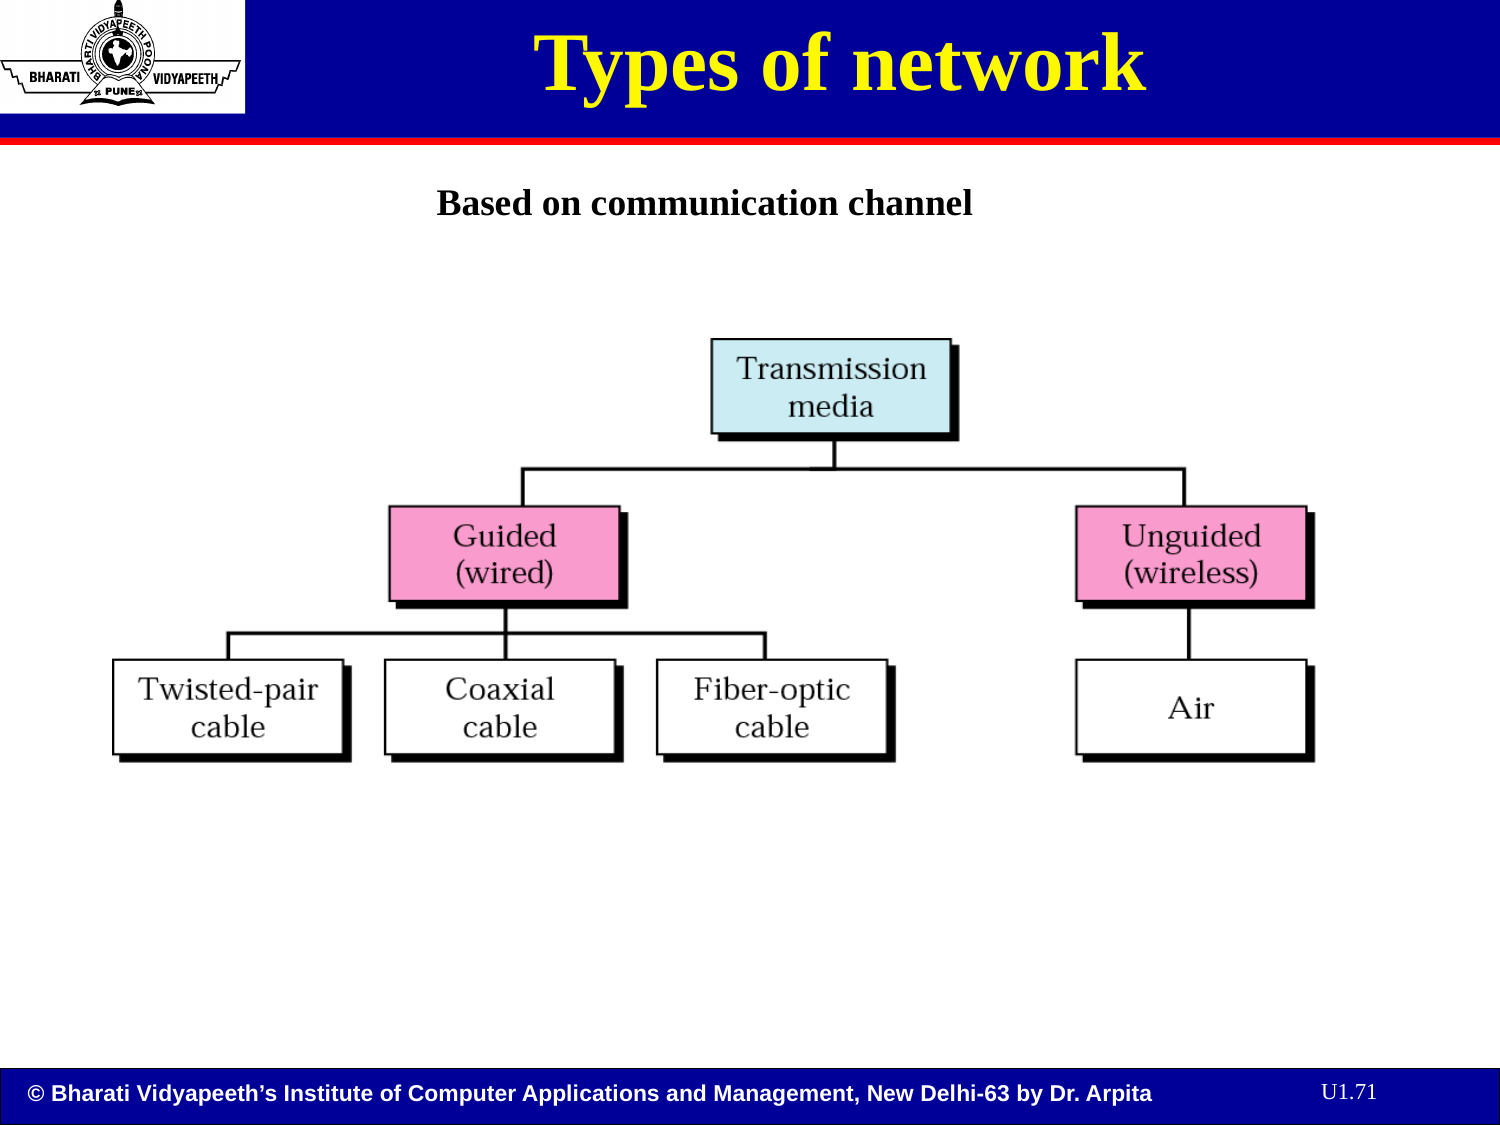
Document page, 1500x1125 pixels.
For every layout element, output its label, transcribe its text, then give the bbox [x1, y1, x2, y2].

picture [0, 0, 221, 106]
text_box Based on communication channel [421, 171, 1222, 231]
picture [112, 338, 1316, 763]
text_box Types of network [221, 0, 1460, 115]
